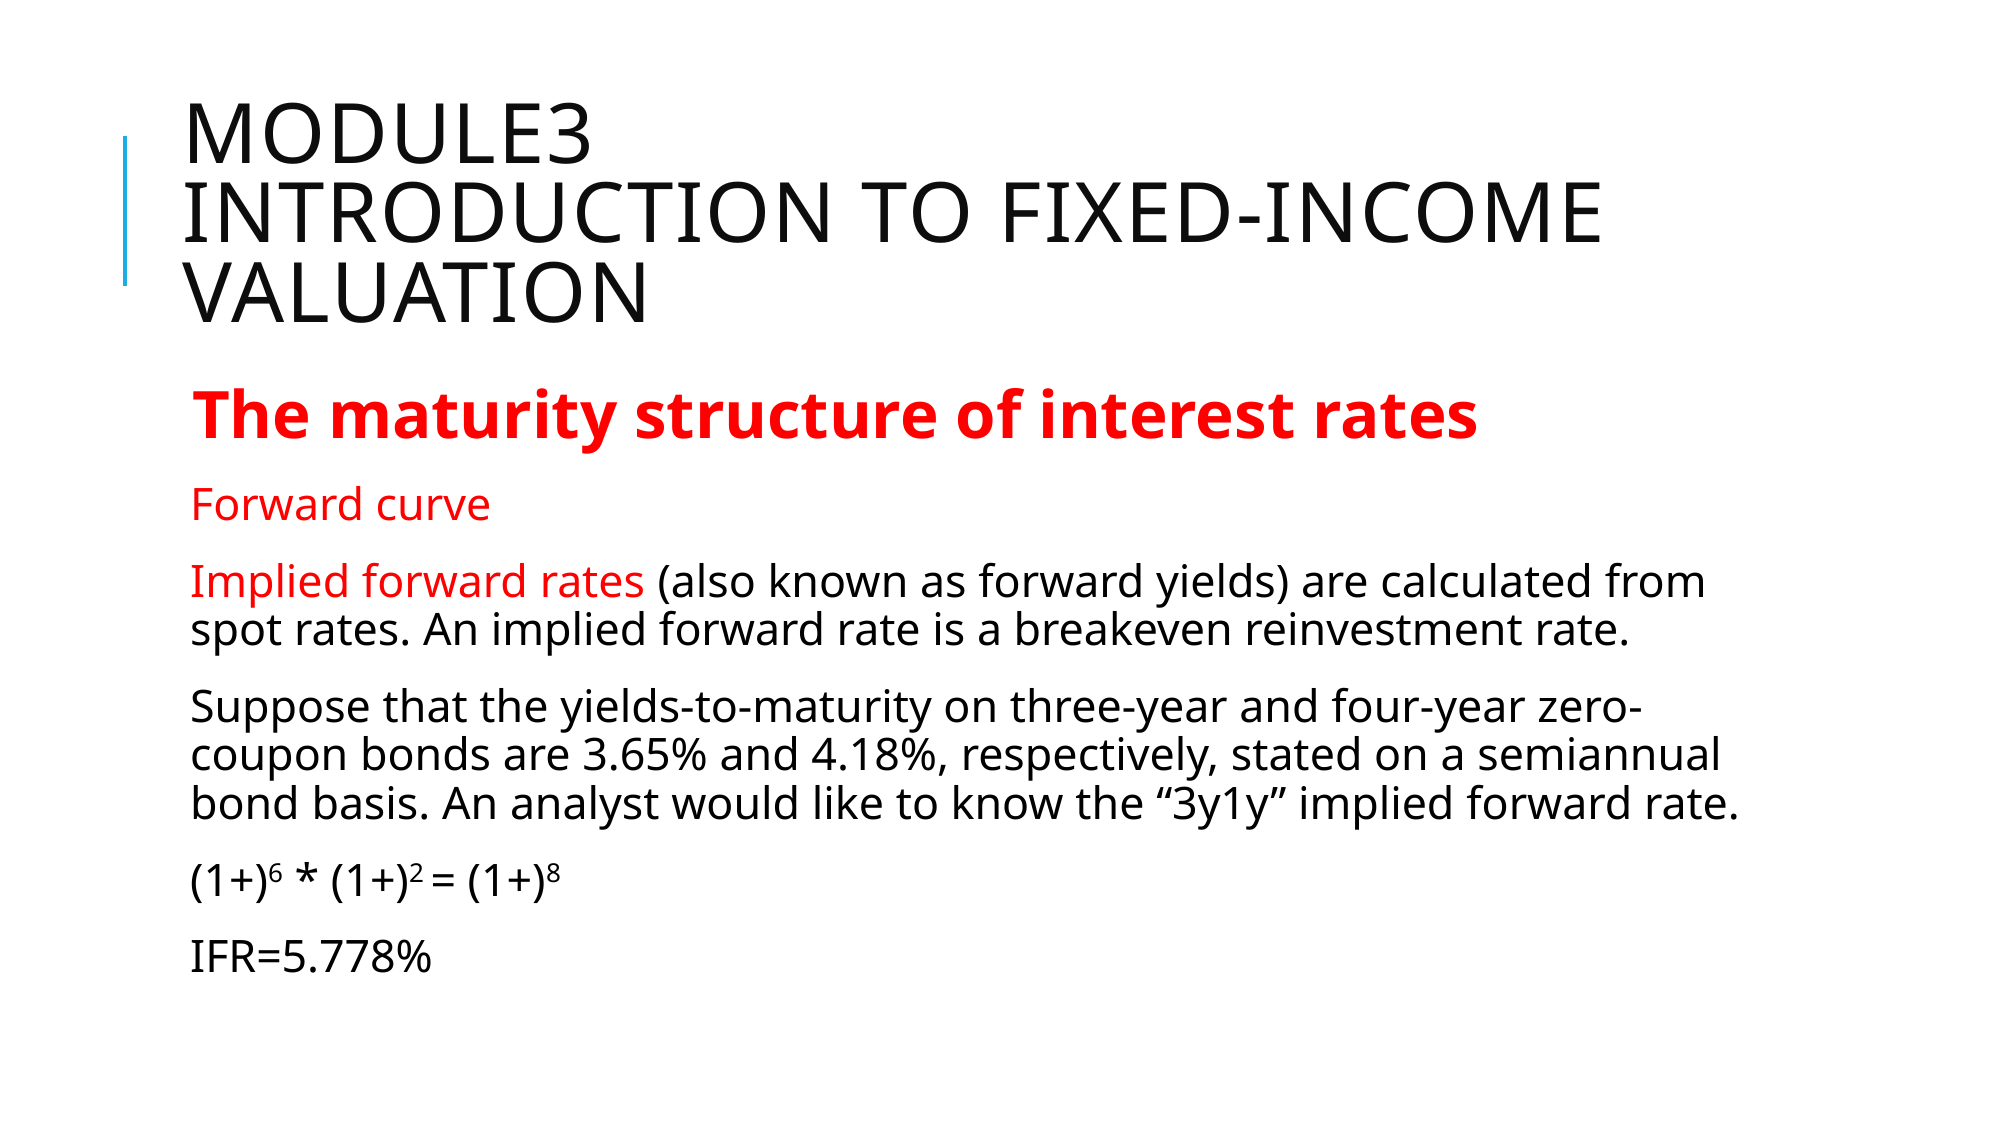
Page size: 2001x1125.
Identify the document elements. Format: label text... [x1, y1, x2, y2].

title Module3 Introduction to fixed-income valuation [168, 96, 1763, 342]
